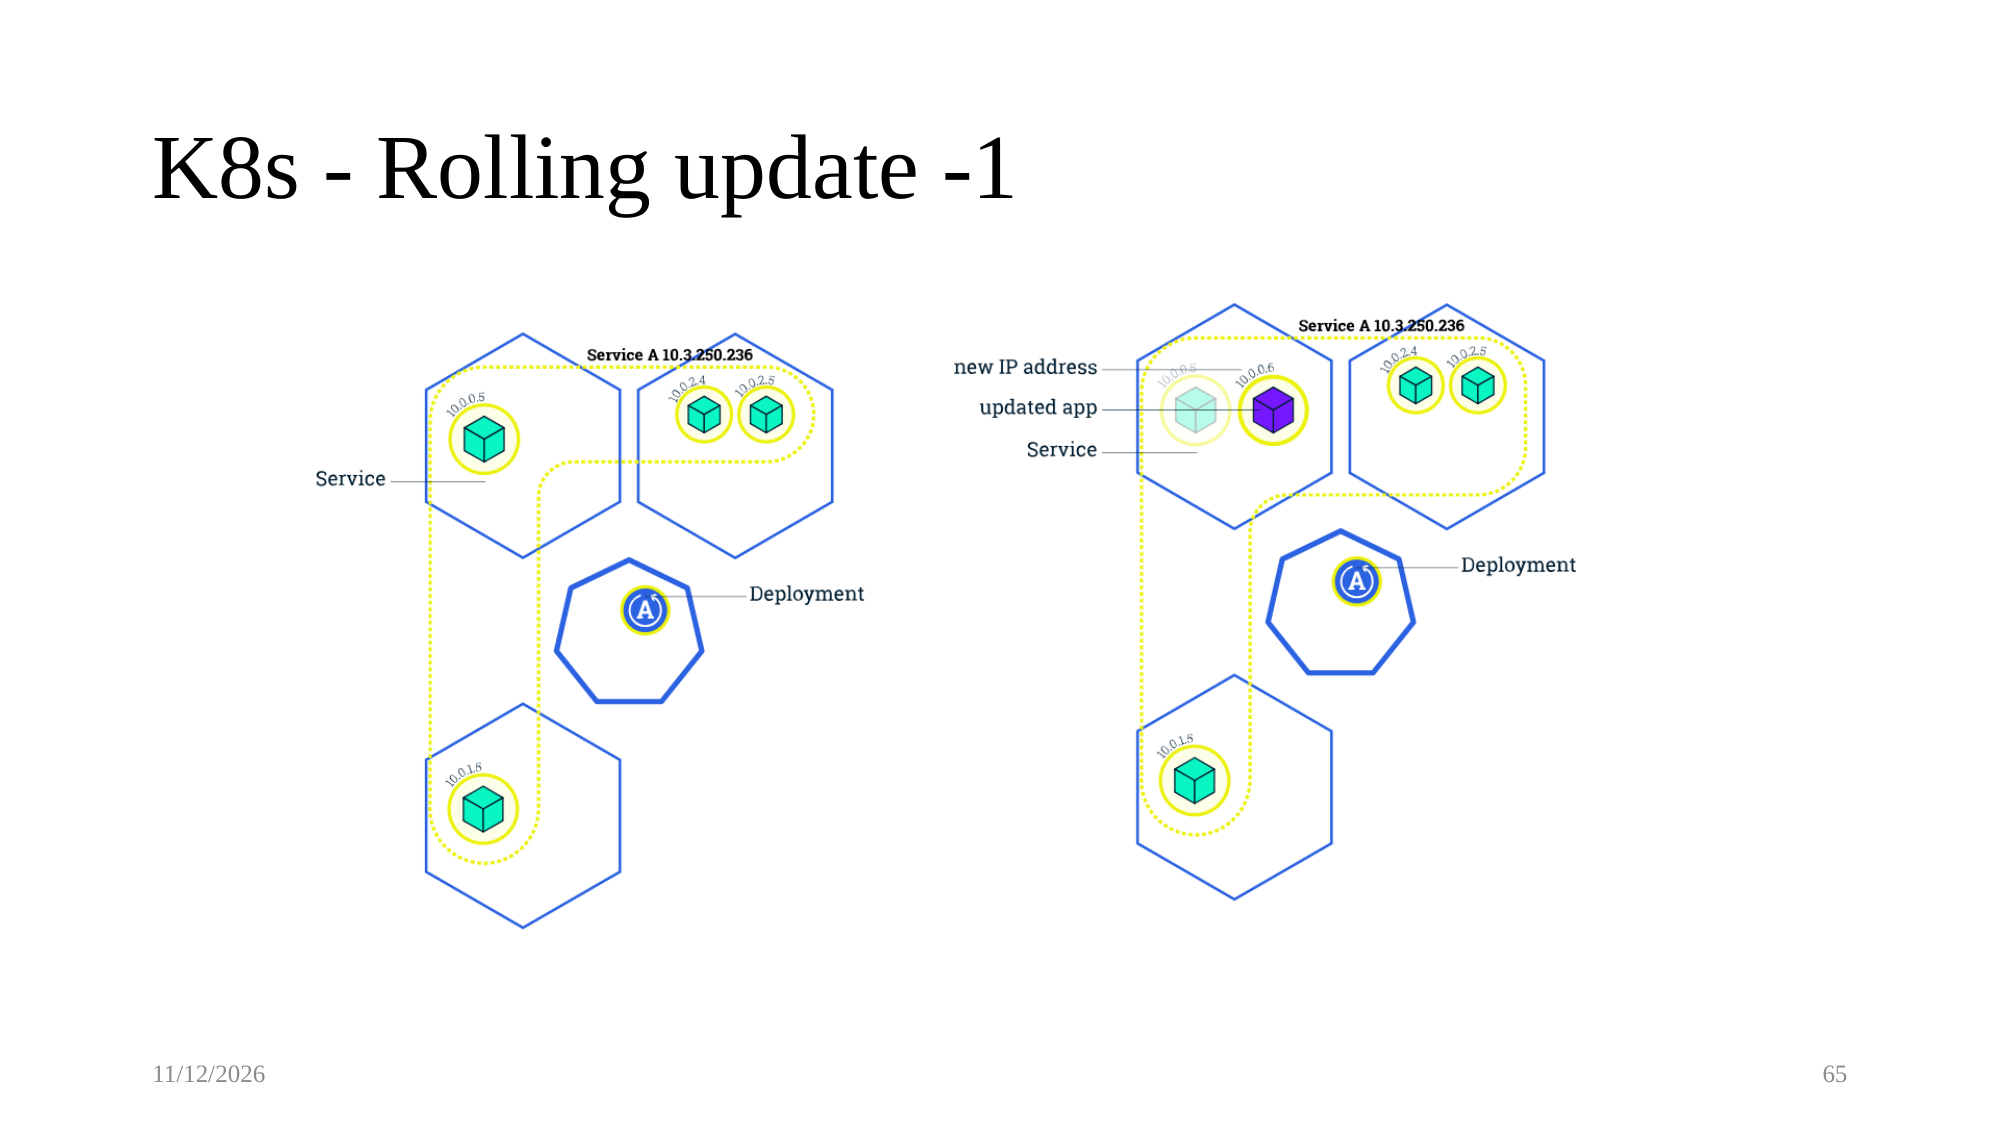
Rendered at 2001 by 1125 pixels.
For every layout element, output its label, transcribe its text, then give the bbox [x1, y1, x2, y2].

slide_number 65 [1412, 1042, 1863, 1103]
title K8s - Rolling update -1 [137, 59, 1863, 278]
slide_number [137, 1042, 588, 1103]
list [927, 275, 1626, 915]
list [272, 271, 884, 961]
